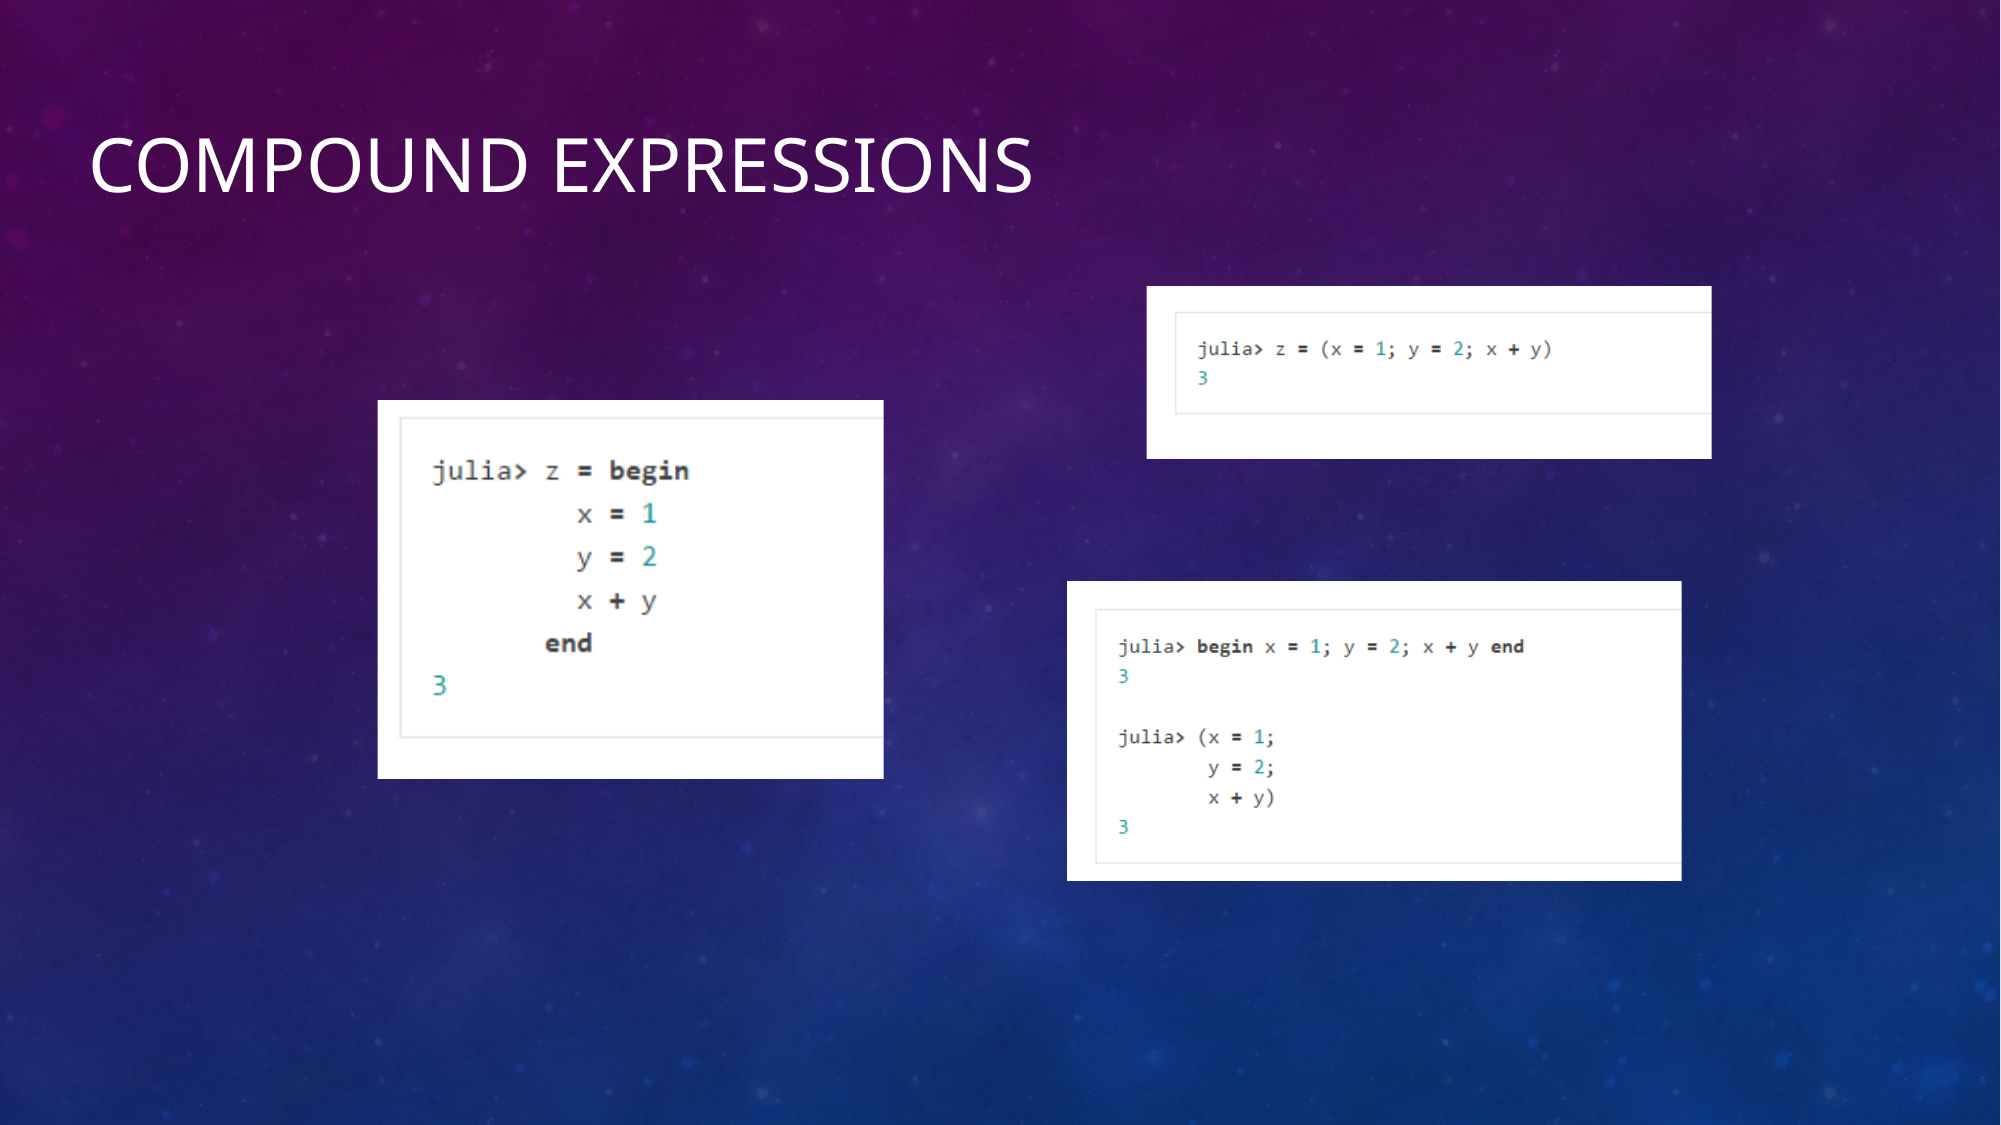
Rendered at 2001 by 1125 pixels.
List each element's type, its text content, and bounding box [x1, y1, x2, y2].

title Compound Expressions [68, 97, 1932, 223]
picture [0, 0, 2001, 1125]
